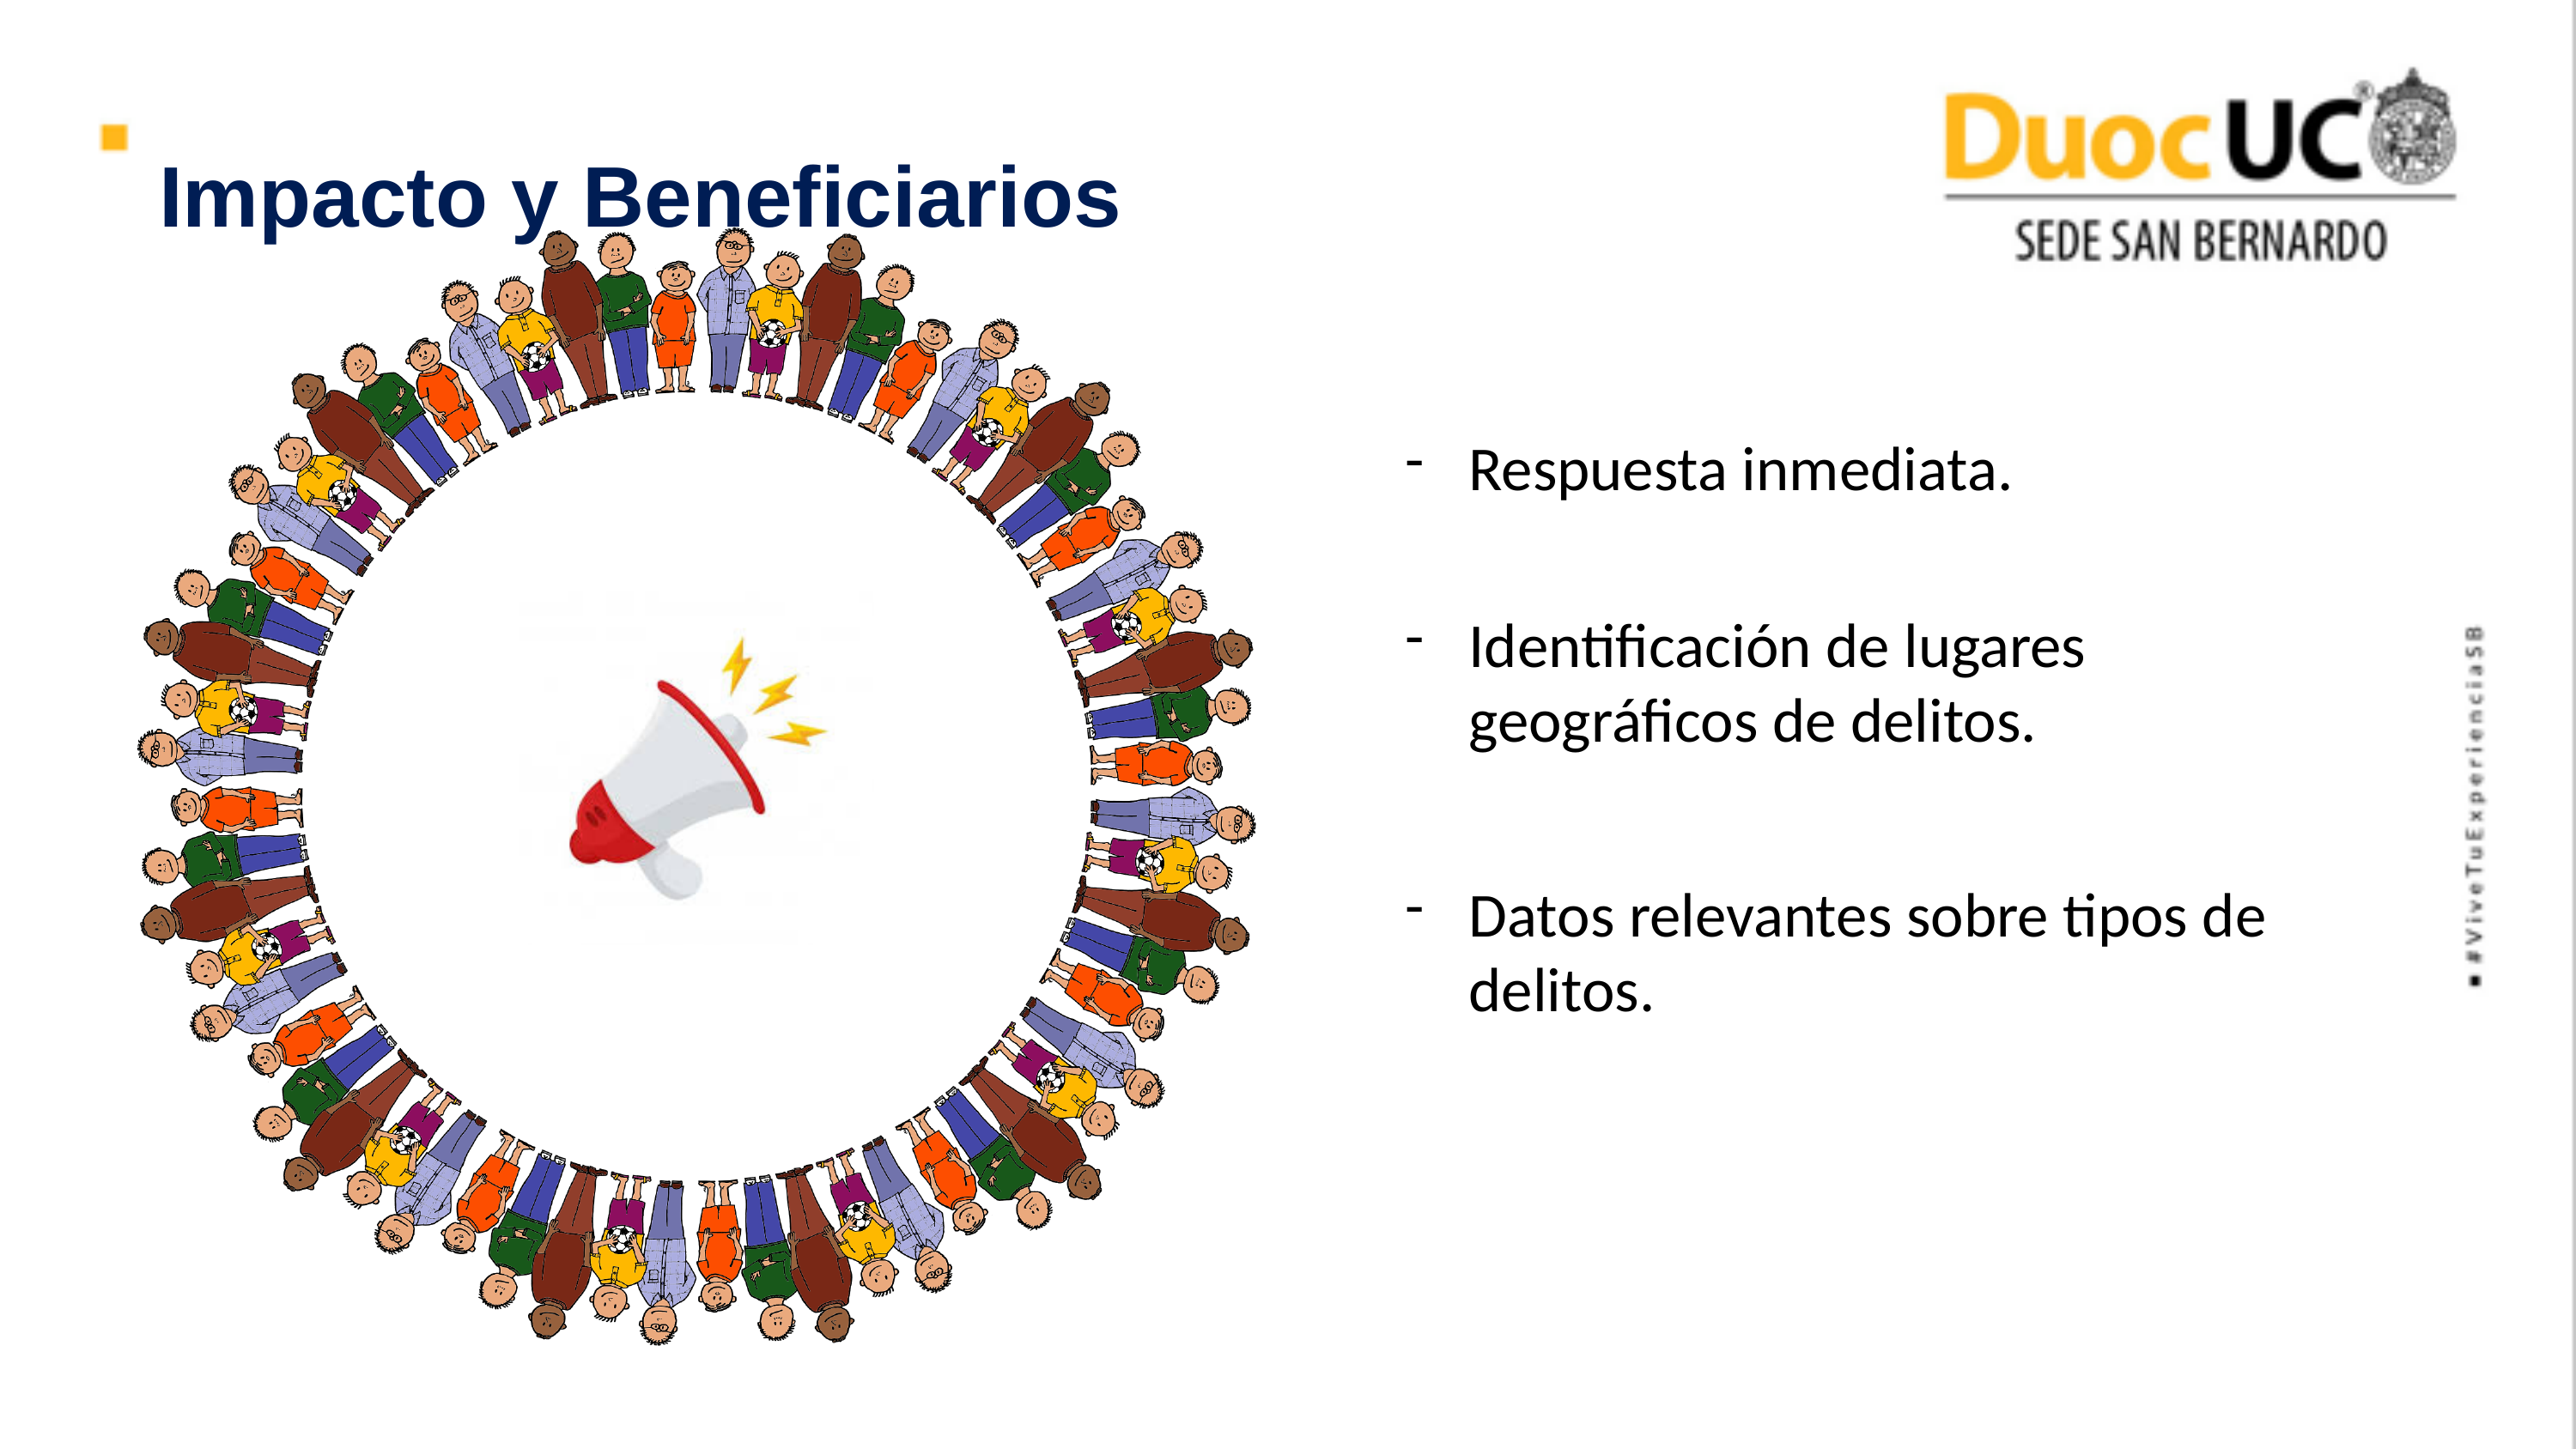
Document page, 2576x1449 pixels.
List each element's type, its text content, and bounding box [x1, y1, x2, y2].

text_box Datos relevantes sobre tipos de delitos. [1391, 861, 2306, 1034]
text_box Identificación de lugares geográficos de delitos. [1391, 591, 2306, 764]
text_box Respuesta inmediata. [1391, 415, 2306, 552]
text_box Impacto y Beneficiarios [159, 64, 1728, 245]
picture [0, 0, 2576, 1449]
